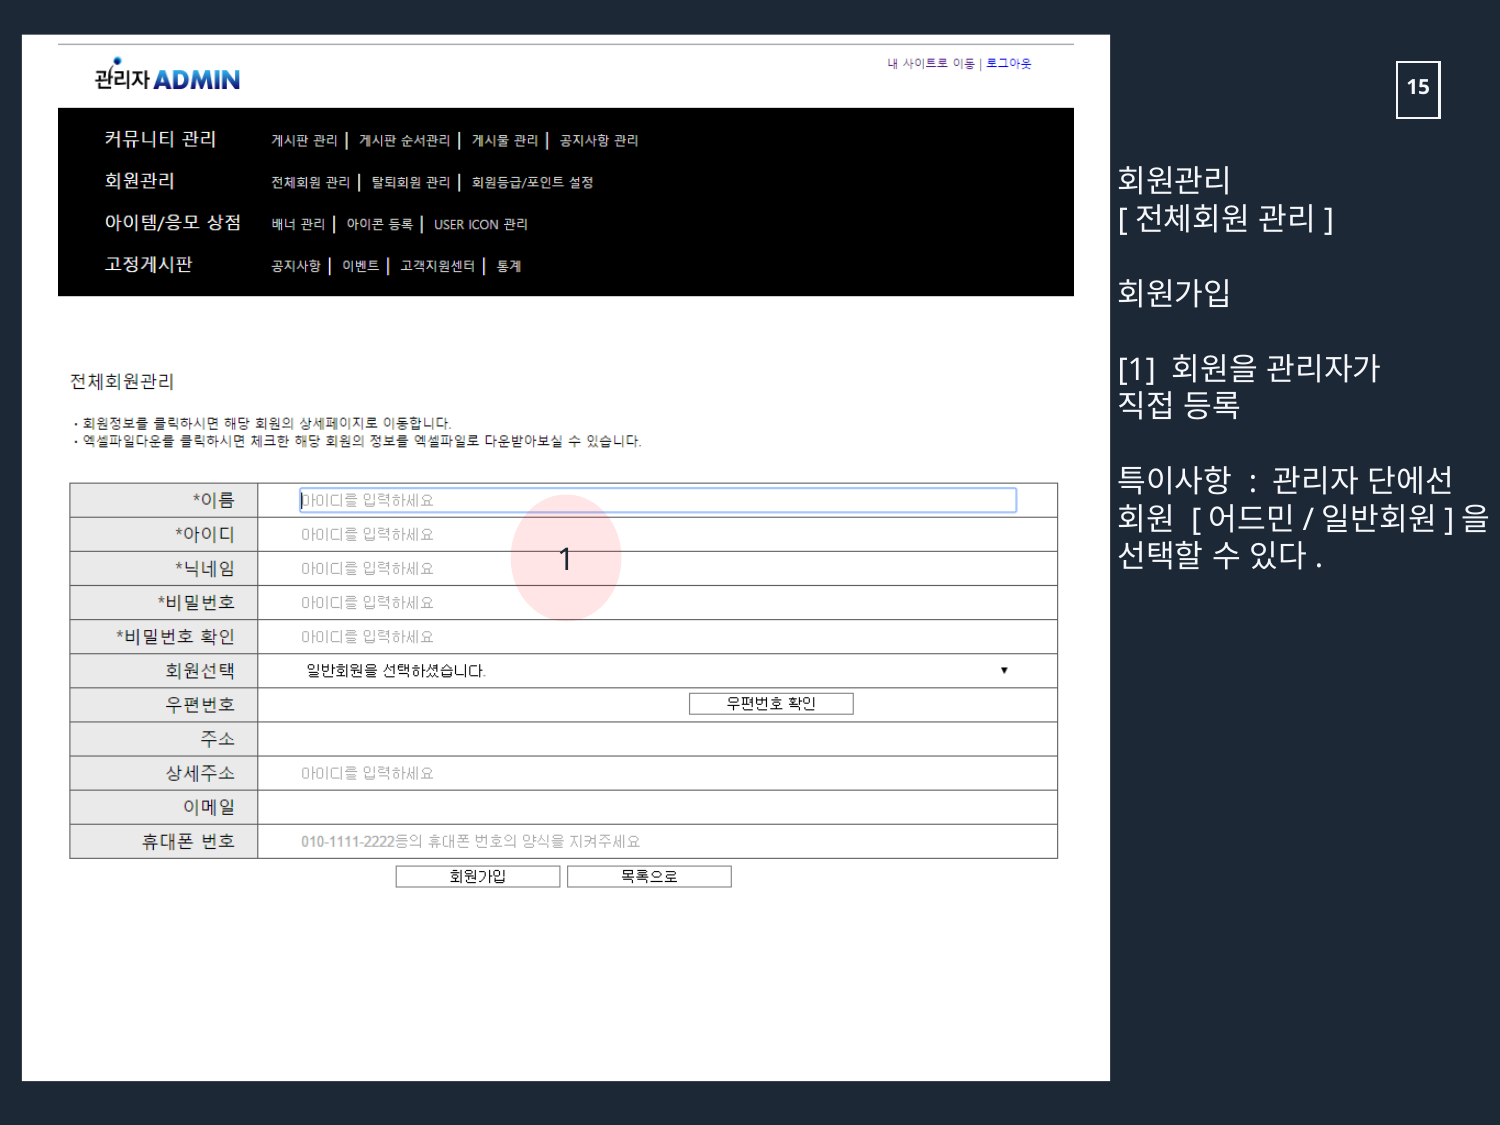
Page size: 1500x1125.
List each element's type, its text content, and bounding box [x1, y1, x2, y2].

picture [65, 366, 1067, 914]
text_box [21, 34, 1111, 1082]
picture [58, 43, 1074, 314]
text_box 회원관리 [전체회원 관리] 회원가입 [1] 회원을 관리자가 직접 등록 특이사항 : 관리자 단에선 회원 [어드민/일반회원]을 선택할 수 있다. [1102, 154, 1500, 581]
